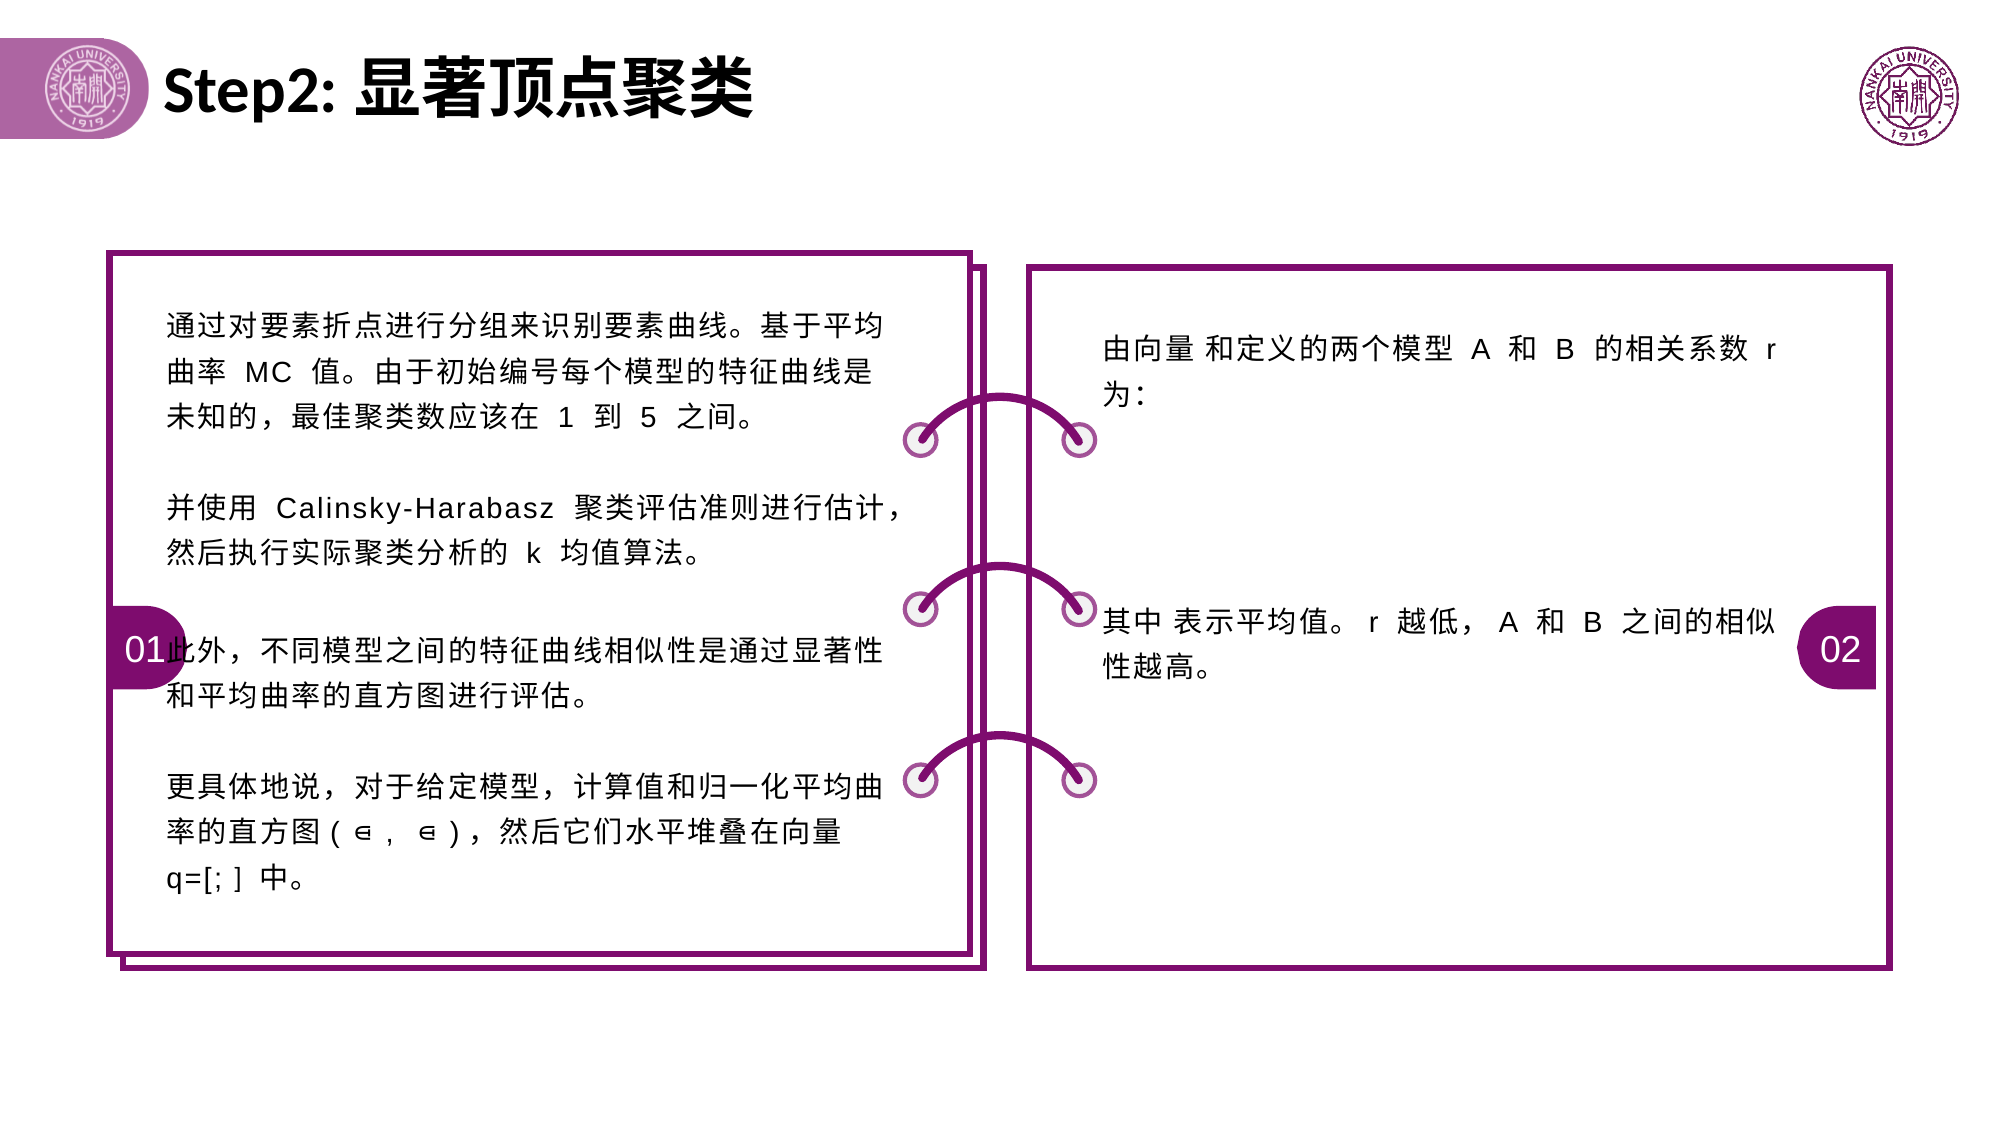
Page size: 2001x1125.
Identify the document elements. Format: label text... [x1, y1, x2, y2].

text_box Step2:显著顶点聚类 [148, 38, 1137, 134]
text_box [1796, 622, 1805, 673]
text_box [108, 252, 971, 955]
text_box [1065, 763, 1096, 797]
text_box [1810, 678, 1876, 690]
text_box [904, 423, 935, 457]
text_box [182, 627, 188, 669]
text_box [108, 605, 175, 690]
text_box [1810, 605, 1876, 617]
text_box [1028, 267, 1890, 969]
text_box [921, 396, 1080, 489]
text_box [921, 565, 1080, 658]
text_box [1066, 592, 1096, 626]
text_box [1066, 423, 1096, 457]
text_box [971, 471, 984, 569]
text_box [904, 763, 936, 797]
text_box 02 [1805, 617, 1877, 678]
text_box 01 [109, 617, 182, 678]
picture [0, 38, 149, 139]
text_box [921, 734, 1080, 828]
text_box [122, 810, 984, 969]
text_box [971, 267, 984, 400]
text_box [904, 592, 935, 626]
text_box [971, 641, 984, 739]
picture [1851, 38, 1967, 154]
